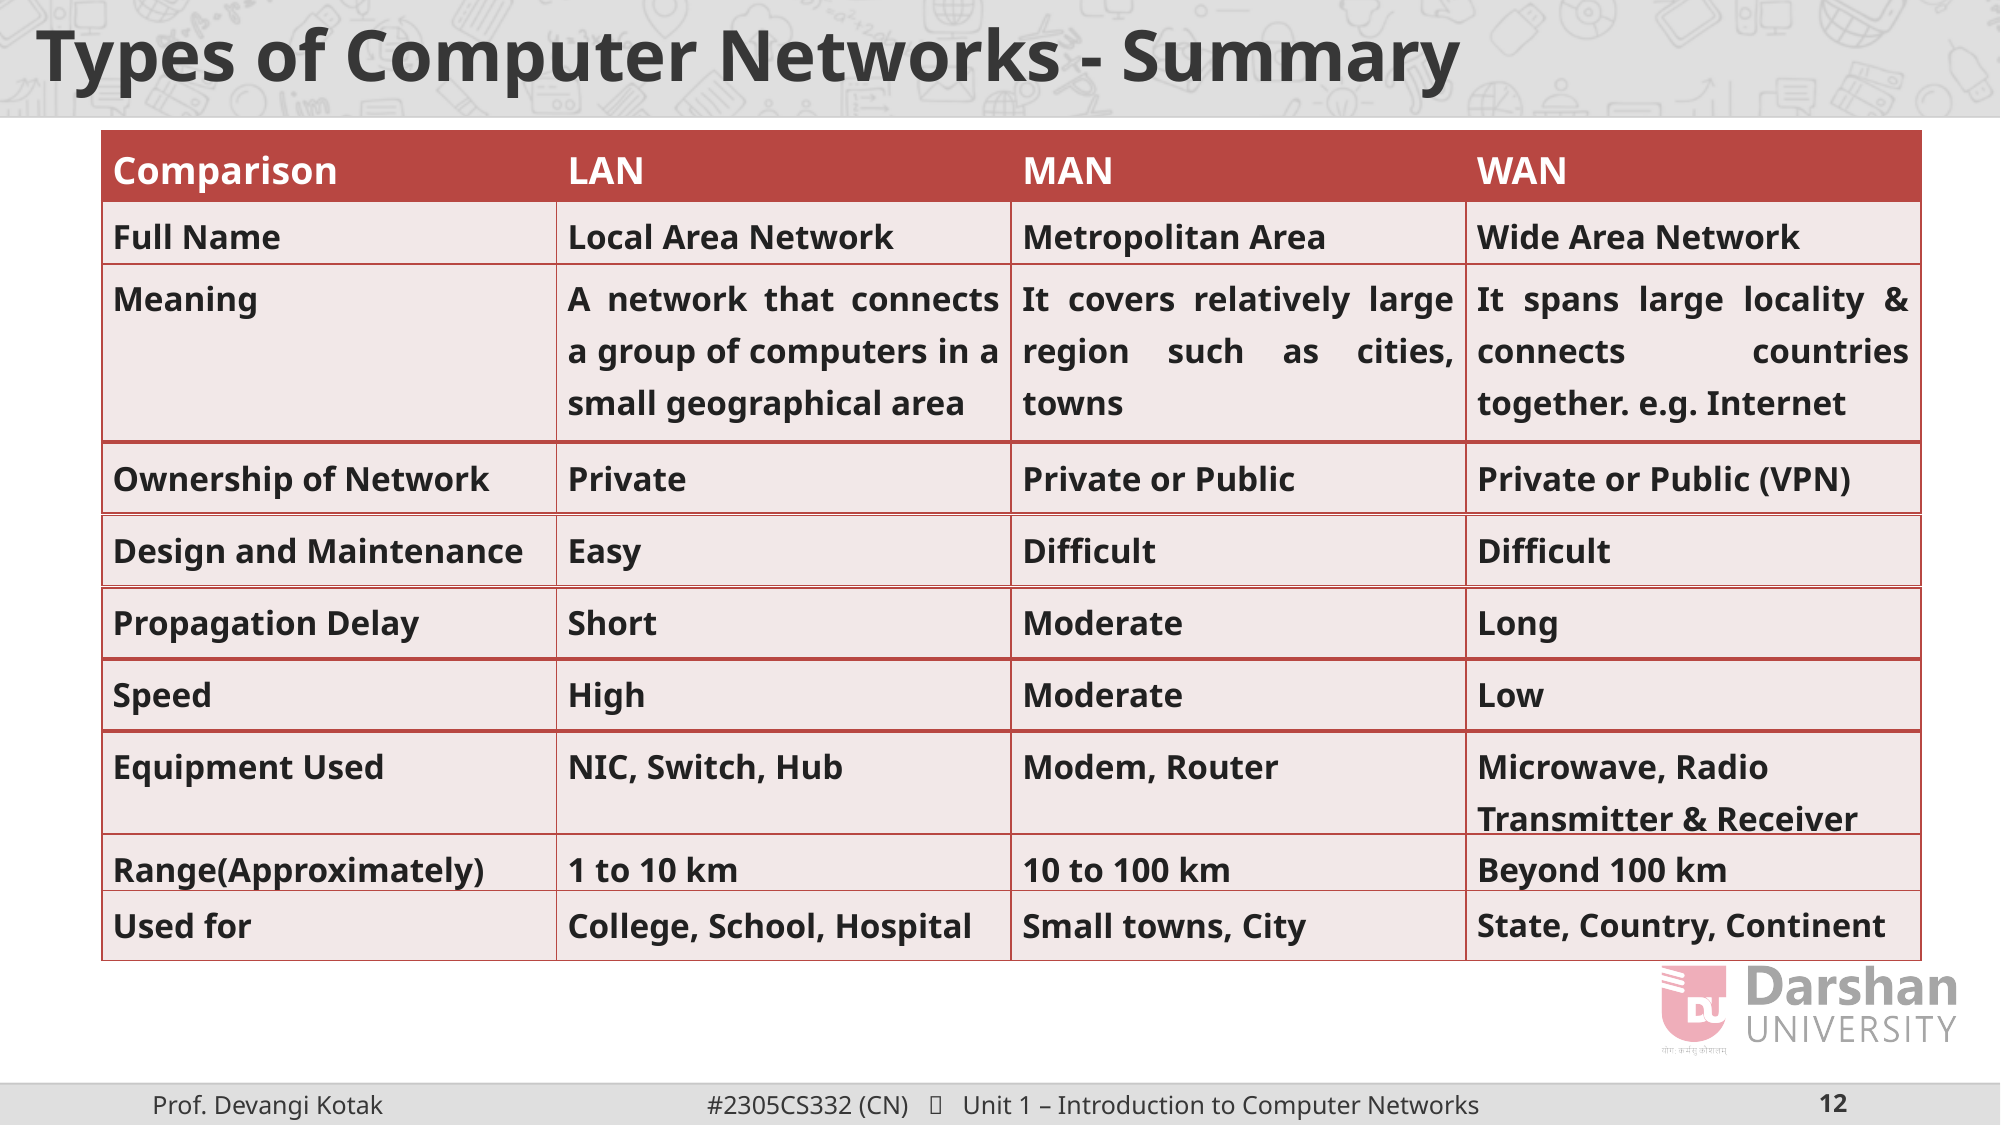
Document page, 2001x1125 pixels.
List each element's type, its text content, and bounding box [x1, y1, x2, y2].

table_header LAN [556, 132, 1011, 200]
table_header NIC, Switch, Hub [557, 733, 1010, 833]
table_header Easy [557, 516, 1010, 585]
table_header Moderate [1012, 661, 1465, 729]
table_header Small towns, City [1012, 891, 1465, 960]
table_header Meaning [103, 265, 556, 440]
table_header Equipment Used [103, 733, 556, 833]
table_header Short [557, 589, 1010, 657]
table_header Used for [103, 891, 556, 960]
table_header Full Name [103, 202, 556, 263]
table_header 10 to 100 km [1012, 835, 1465, 890]
table_header Range(Approximately) [103, 835, 556, 890]
table_header WAN [1466, 132, 1920, 200]
table_header Modem, Router [1012, 733, 1465, 833]
table_header Long [1467, 589, 1920, 657]
table_header Comparison [103, 132, 556, 200]
table_header Metropolitan Area Network [1012, 202, 1465, 263]
table_header Private or Public [1012, 444, 1465, 512]
table_header Microwave, Radio Transmitter & Receiver [1467, 733, 1920, 833]
table_header High [557, 661, 1010, 729]
table_header Private [557, 444, 1010, 512]
table_header Beyond 100 km [1467, 835, 1920, 890]
table_header State, Country, Continent [1467, 891, 1920, 960]
table_header Ownership of Network [103, 444, 556, 512]
table_header A network that connects a group of computers in a small geographical area [557, 265, 1010, 440]
table_header Wide Area Network [1467, 202, 1920, 263]
table_header Private or Public (VPN) [1467, 444, 1920, 512]
table_header Low [1467, 661, 1920, 729]
table_header Difficult [1012, 516, 1465, 585]
title Types of Computer Networks - Summary [0, 0, 2000, 117]
table_header MAN [1011, 132, 1466, 200]
table_header 1 to 10 km [557, 835, 1010, 890]
table_header Speed [103, 661, 556, 729]
table_header Moderate [1012, 589, 1465, 657]
table_header Local Area Network [557, 202, 1010, 263]
table_header Propagation Delay [103, 589, 556, 657]
list [0, 131, 1793, 1049]
table_header It covers relatively large region such as cities, towns [1012, 265, 1465, 440]
table_header Difficult [1467, 516, 1920, 585]
table_header It spans large locality & connects countries together. e.g. Internet [1467, 265, 1920, 440]
table_header College, School, Hospital [557, 891, 1010, 960]
table_header Design and Maintenance [103, 516, 556, 585]
